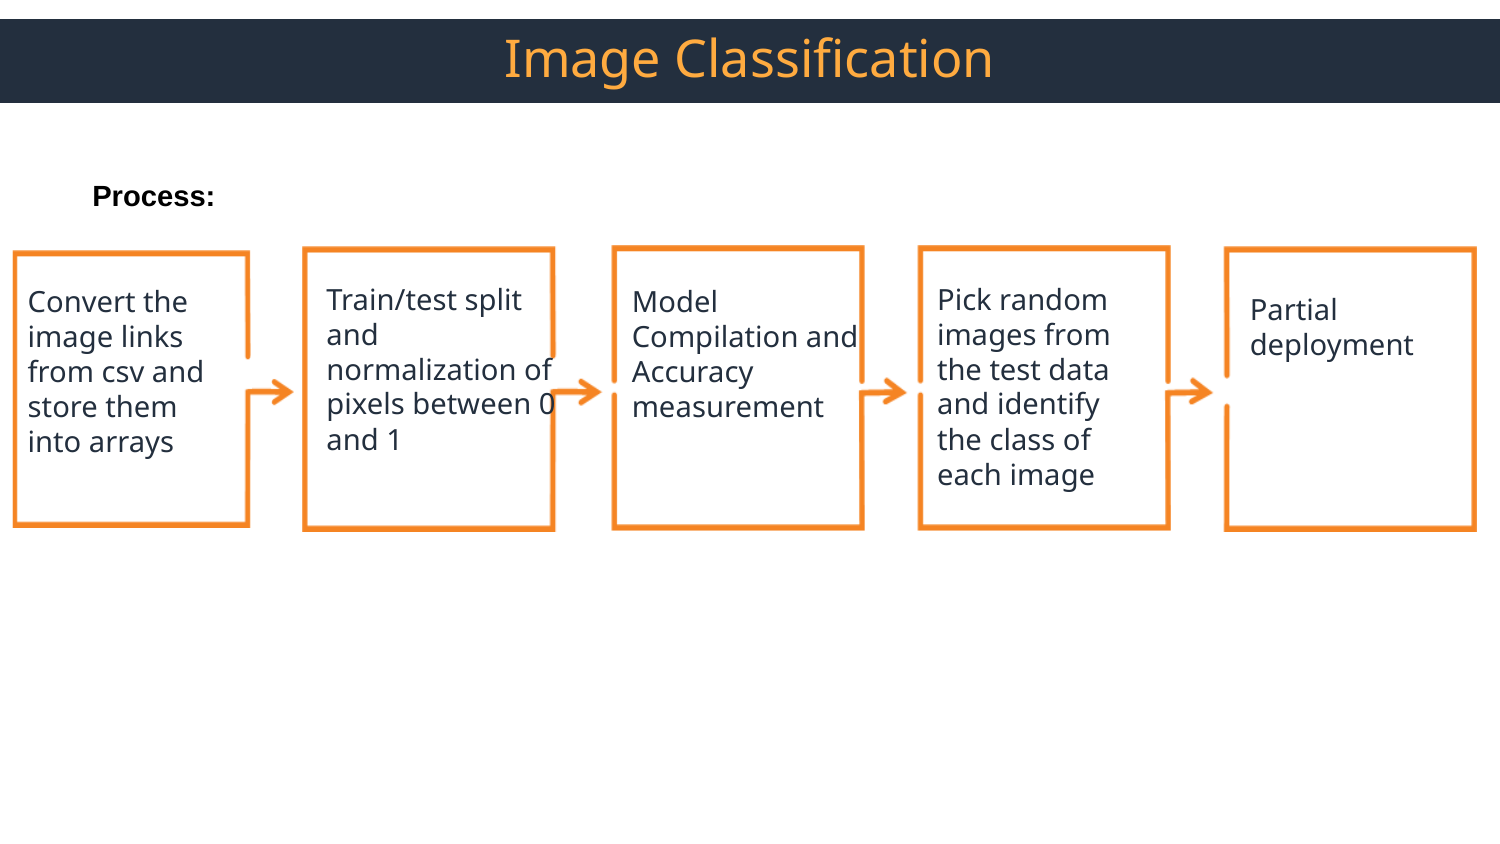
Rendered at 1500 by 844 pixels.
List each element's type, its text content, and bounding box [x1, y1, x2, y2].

text_box Process: [77, 161, 1088, 250]
picture [302, 244, 1477, 533]
picture [12, 249, 295, 528]
title Image Classification [0, 19, 1500, 103]
